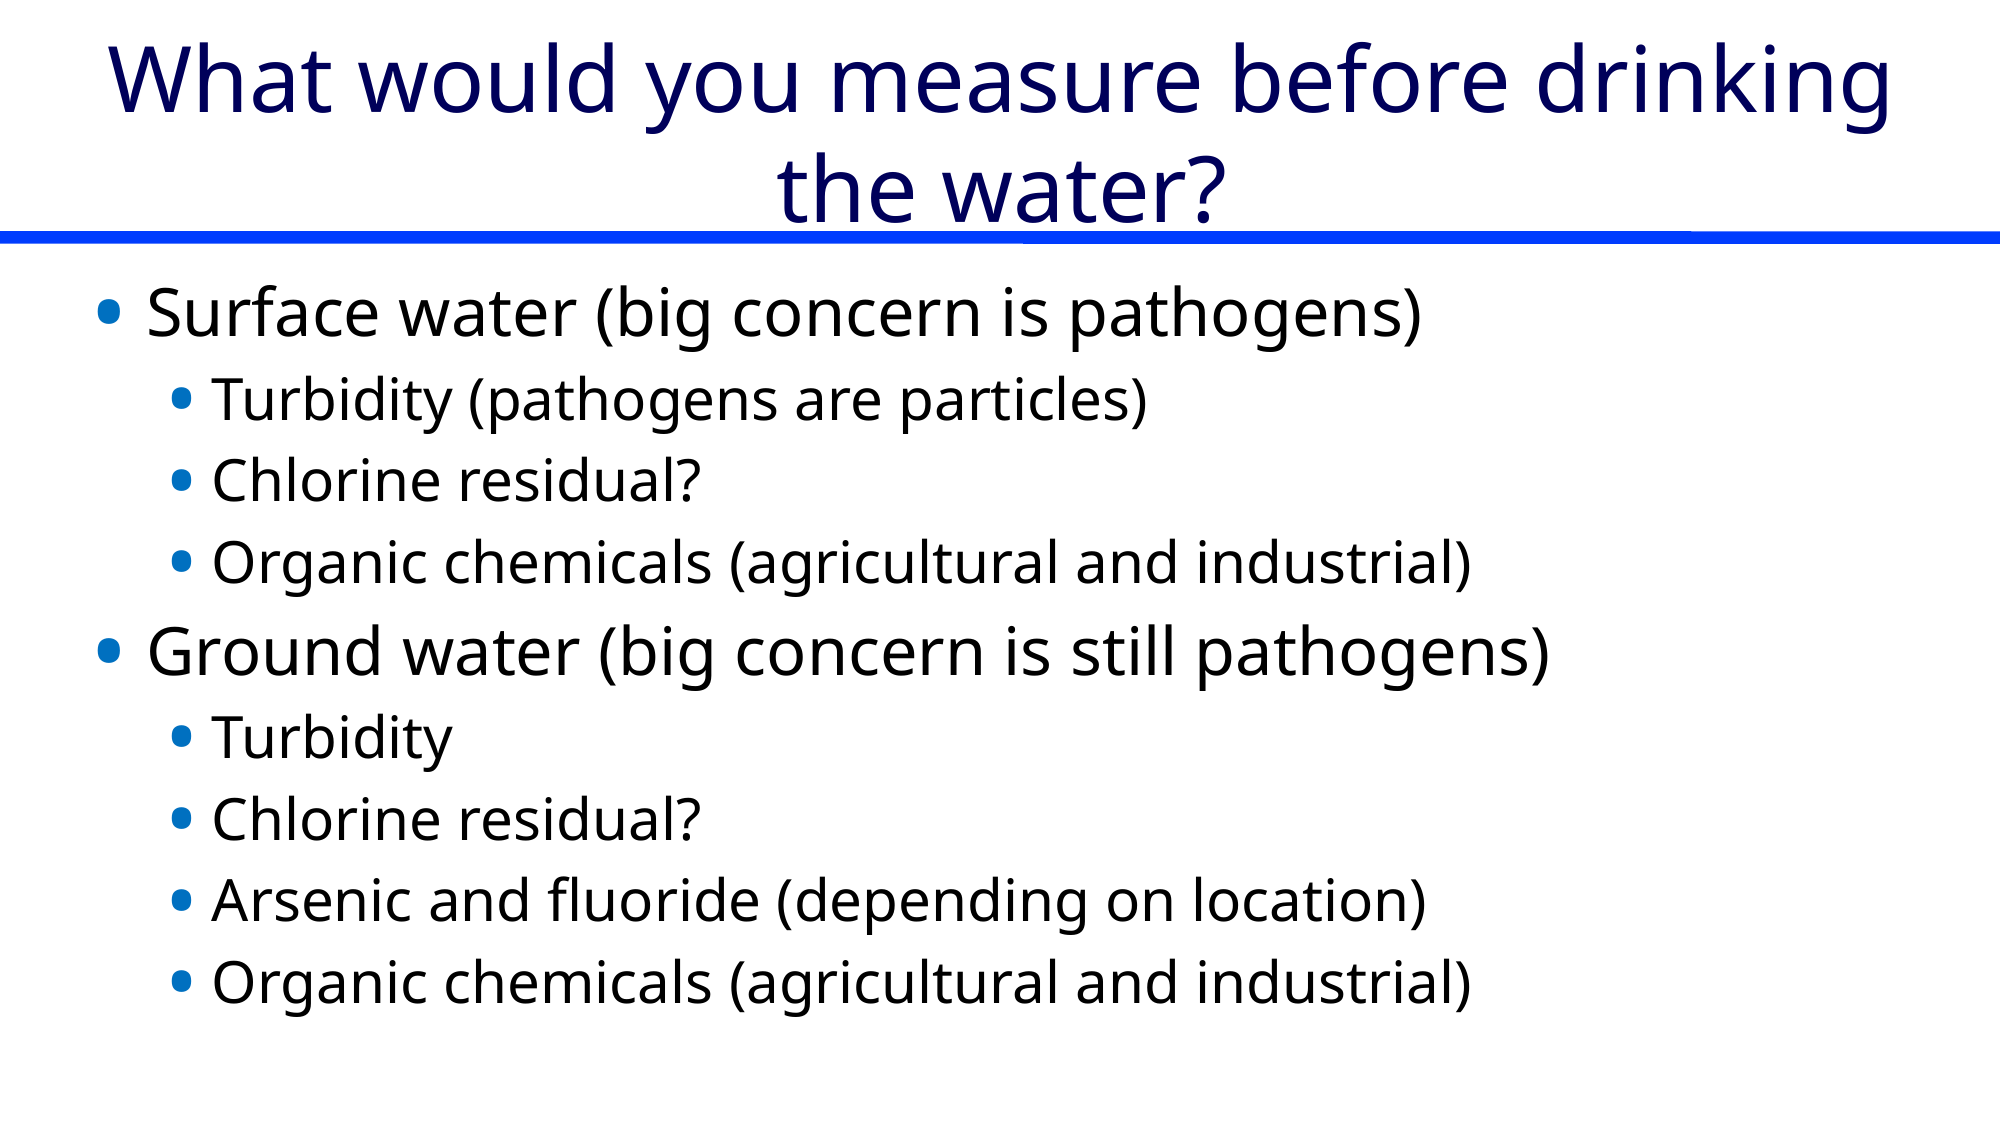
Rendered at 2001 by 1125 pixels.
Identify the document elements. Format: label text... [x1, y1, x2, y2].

title What would you measure before drinking the water? [75, 37, 1930, 225]
list Surface water (big concern is pathogens) Turbidity (pathogens are particles) Chlorine residual? Organic chemicals (agricultural and industrial) Ground water (big concern is still pathogens) Turbidity Chlorine residual? Arsenic and fluoride (depending on location) Organic chemicals (agricultural and industrial) [74, 262, 1930, 1006]
